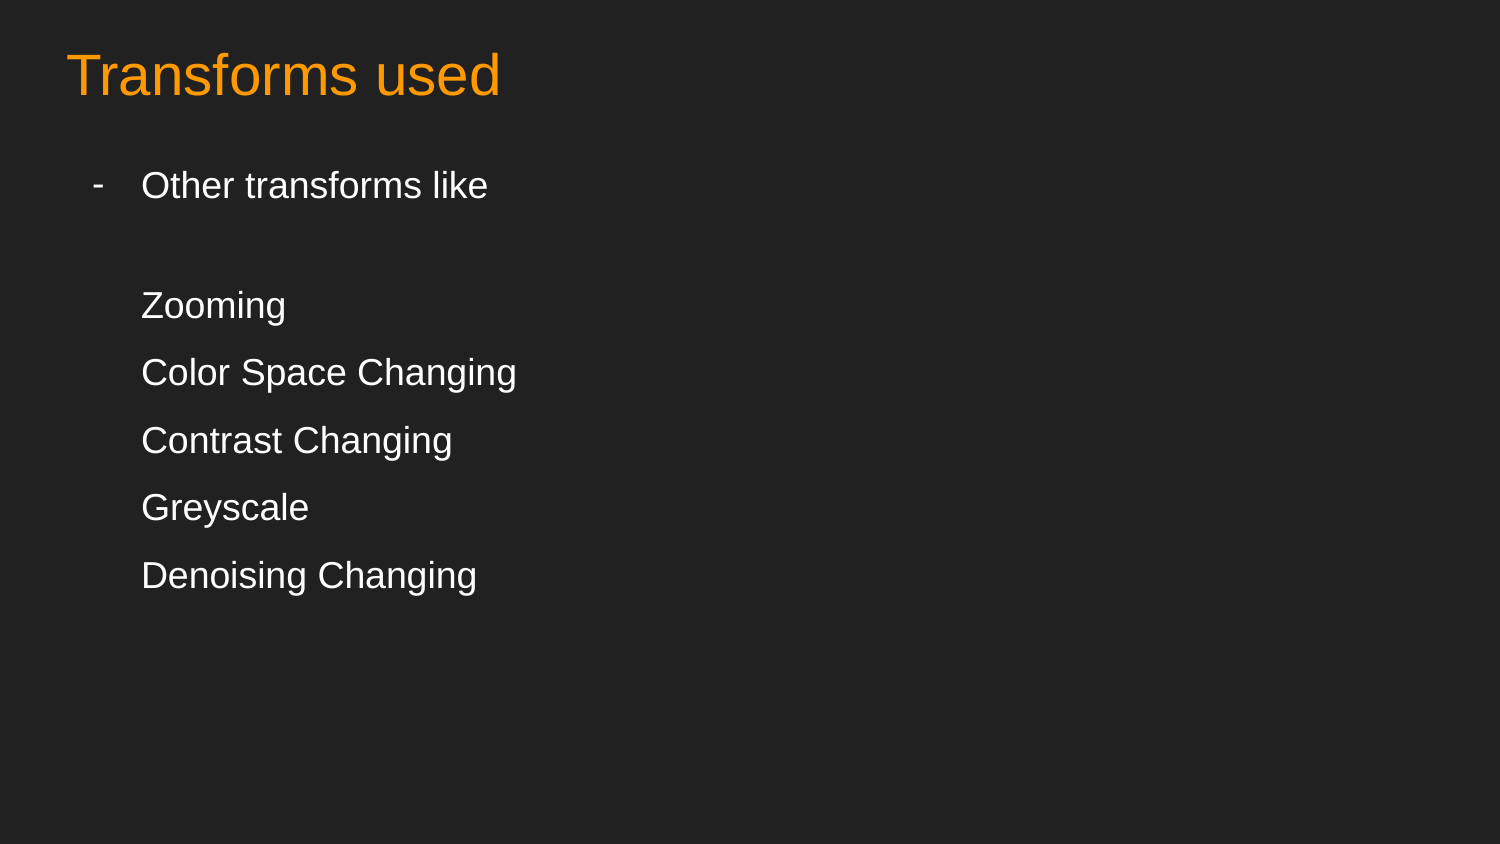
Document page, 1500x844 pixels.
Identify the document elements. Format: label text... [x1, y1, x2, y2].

title Transforms used [51, 21, 1449, 116]
title Other transforms like Zooming Color Space Changing Contrast Changing Greyscale Denoising Changing [51, 139, 1449, 704]
